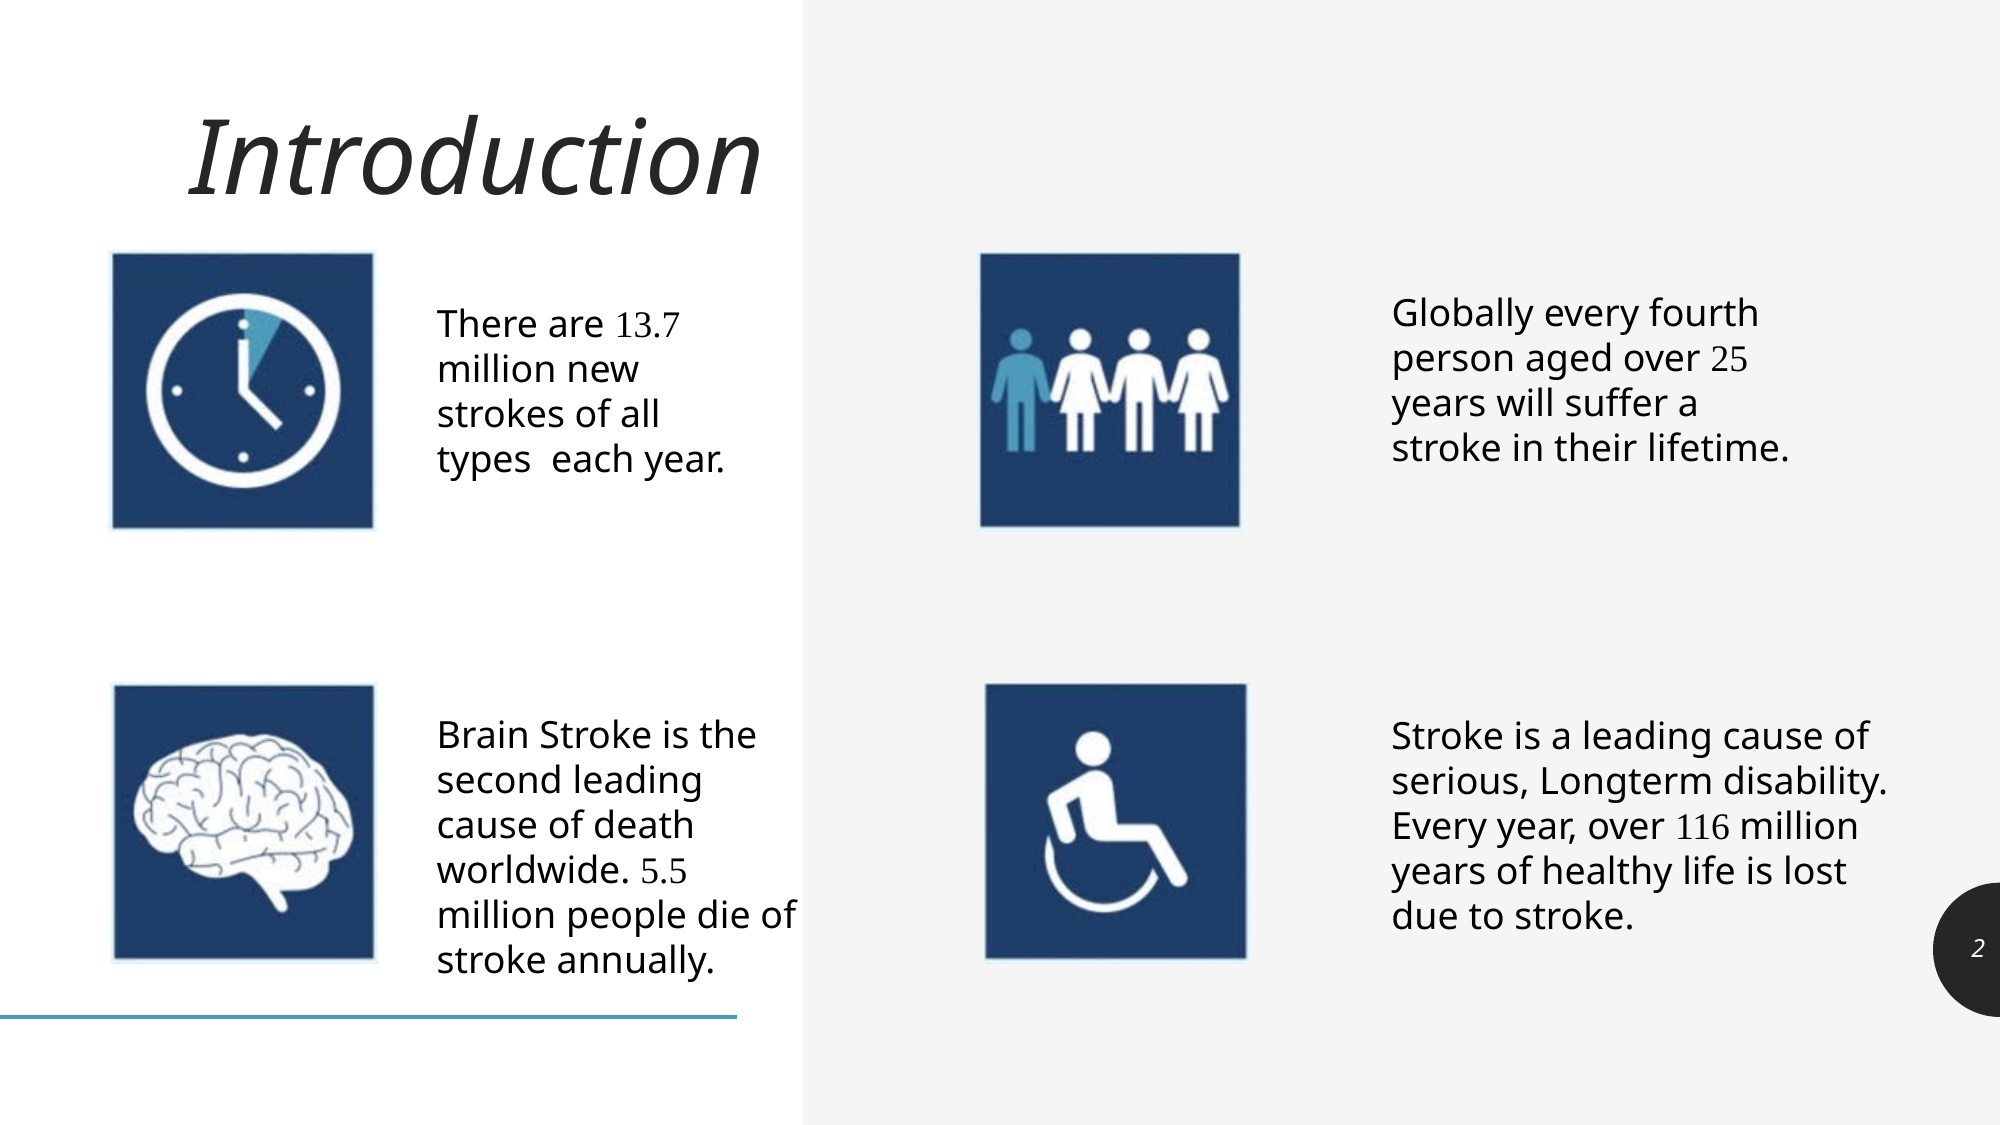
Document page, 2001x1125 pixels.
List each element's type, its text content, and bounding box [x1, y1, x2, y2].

slide_number 2 [1933, 919, 2000, 980]
text_box Stroke is a leading cause of serious, Longterm disability. Every year, over 116 million years of healthy life is lost due to stroke. [1376, 704, 1924, 945]
text_box Brain Stroke is the second leading cause of death worldwide. 5.5 million people die of stroke annually. [421, 704, 813, 989]
text_box Globally every fourth person aged over 25 years will suffer a stroke in their lifetime. [1376, 281, 1815, 477]
picture [108, 250, 377, 532]
title Introduction [125, 93, 781, 225]
text_box There are 13.7 million new strokes of all types each year. [421, 292, 743, 488]
picture [983, 682, 1251, 964]
picture [975, 250, 1244, 532]
picture [110, 682, 378, 964]
